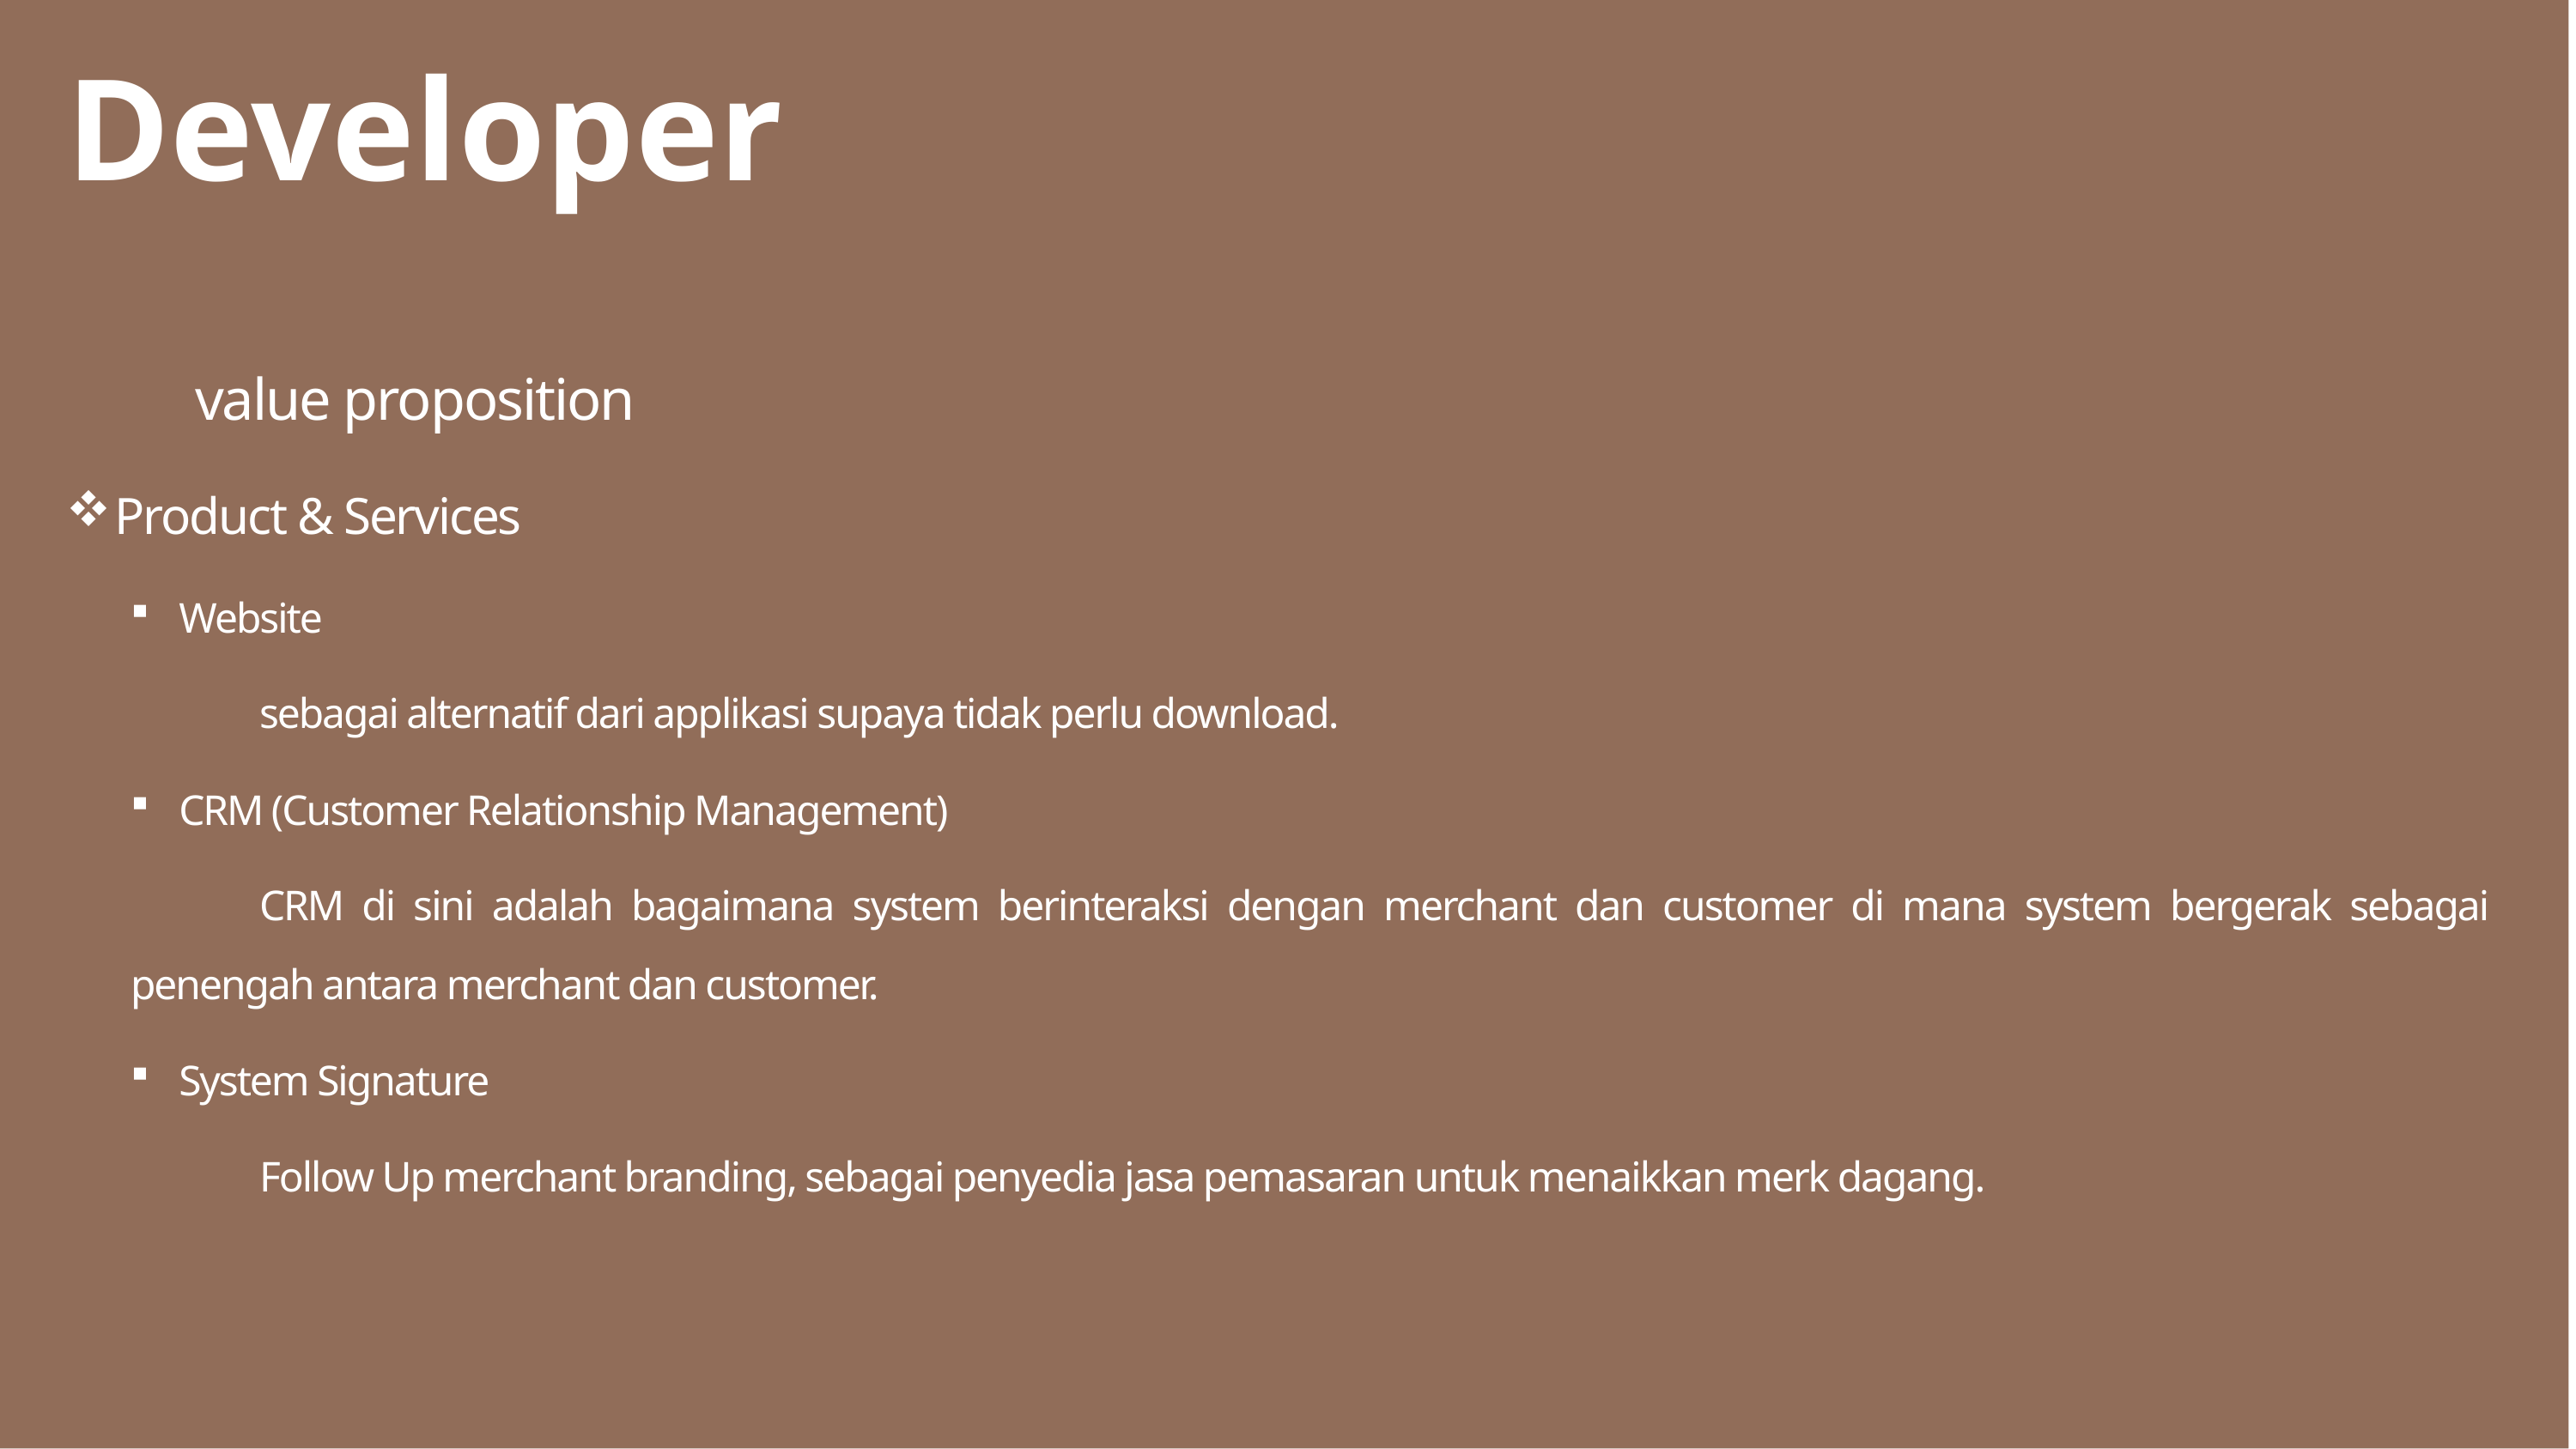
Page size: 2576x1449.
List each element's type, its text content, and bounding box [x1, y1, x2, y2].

text_box [0, 0, 2569, 1449]
text_box Developer value proposition Product & Services Website sebagai alternatif dari applikasi supaya tidak perlu download. CRM (Customer Relationship Management) CRM di sini adalah bagaimana system berinteraksi dengan merchant dan customer di mana system bergerak sebagai penengah antara merchant dan customer. System Signature Follow Up merchant branding, sebagai penyedia jasa pemasaran untuk menaikkan merk dagang. [64, 37, 2490, 1297]
